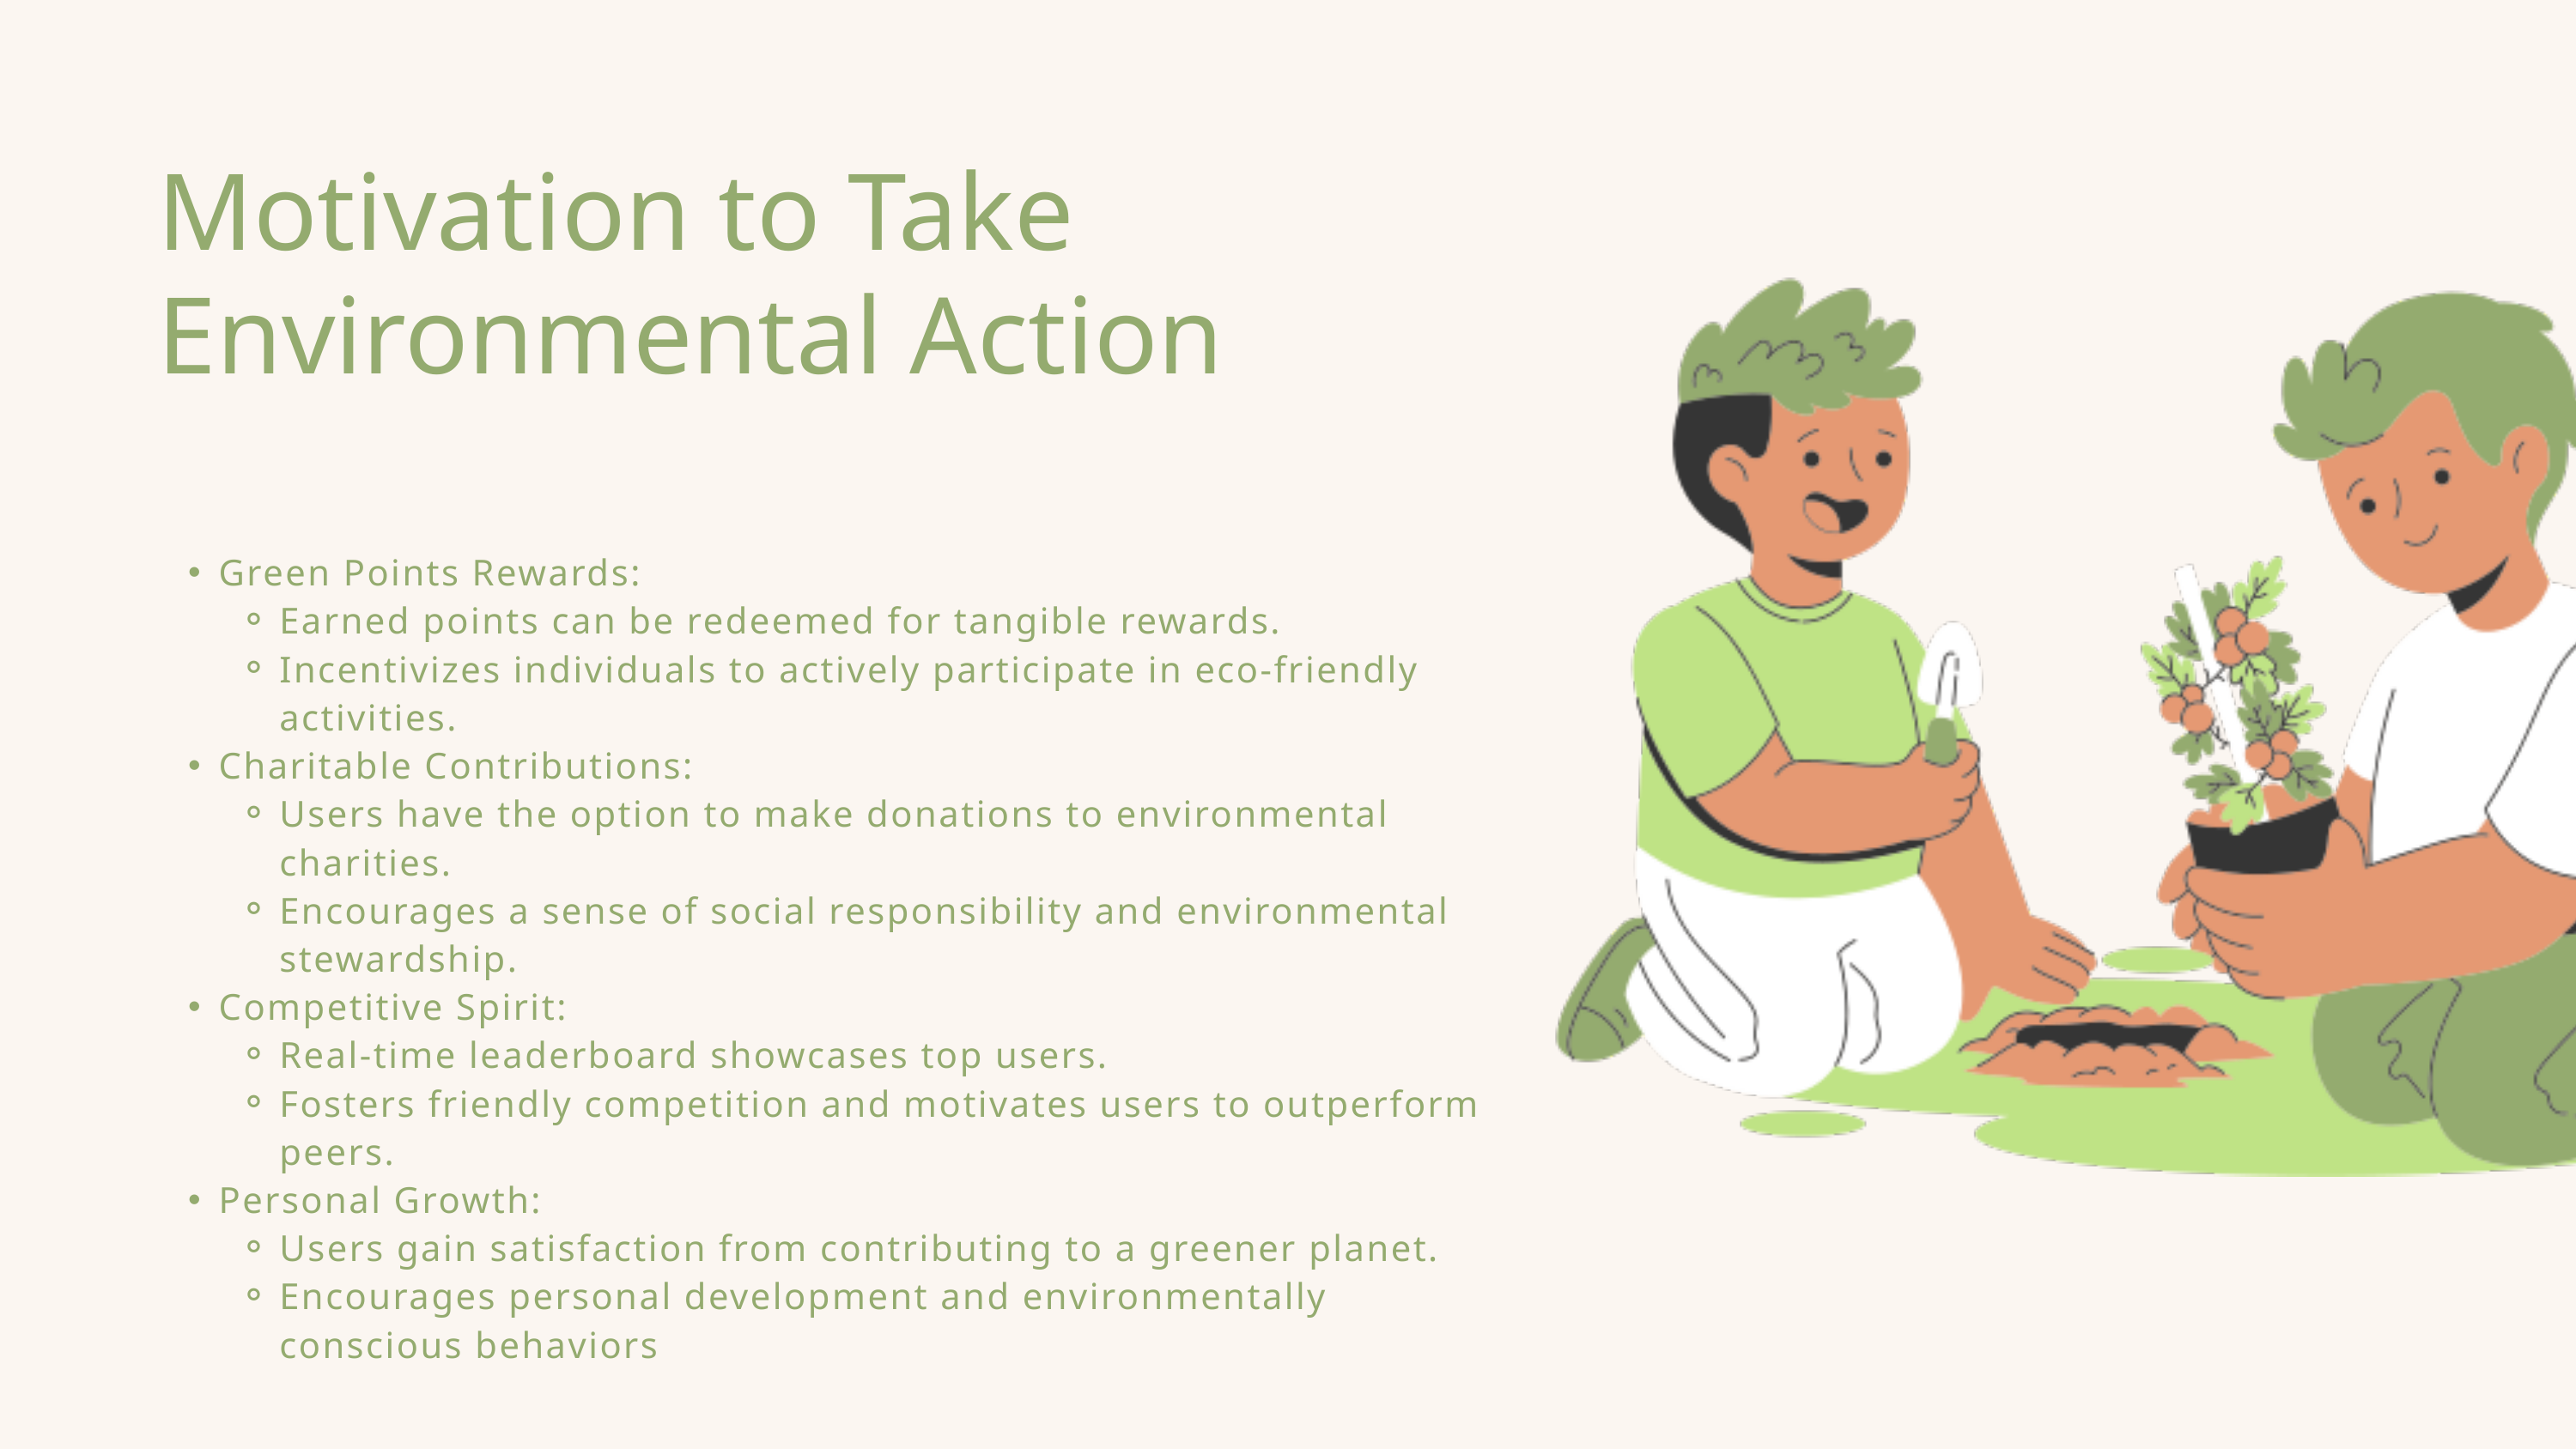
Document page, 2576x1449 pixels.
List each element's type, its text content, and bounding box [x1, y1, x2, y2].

text_box Green Points Rewards: Earned points can be redeemed for tangible rewards. Incentivizes individuals to actively participate in eco-friendly activities. Charitable Contributions: Users have the option to make donations to environmental charities. Encourages a sense of social responsibility and environmental stewardship. Competitive Spirit: Real-time leaderboard showcases top users. Fosters friendly competition and motivates users to outperform peers. Personal Growth: Users gain satisfaction from contributing to a greener planet. Encourages personal development and environmentally conscious behaviors [157, 544, 1522, 1414]
text_box [1554, 271, 2576, 1177]
text_box Motivation to Take Environmental Action [157, 149, 1286, 395]
